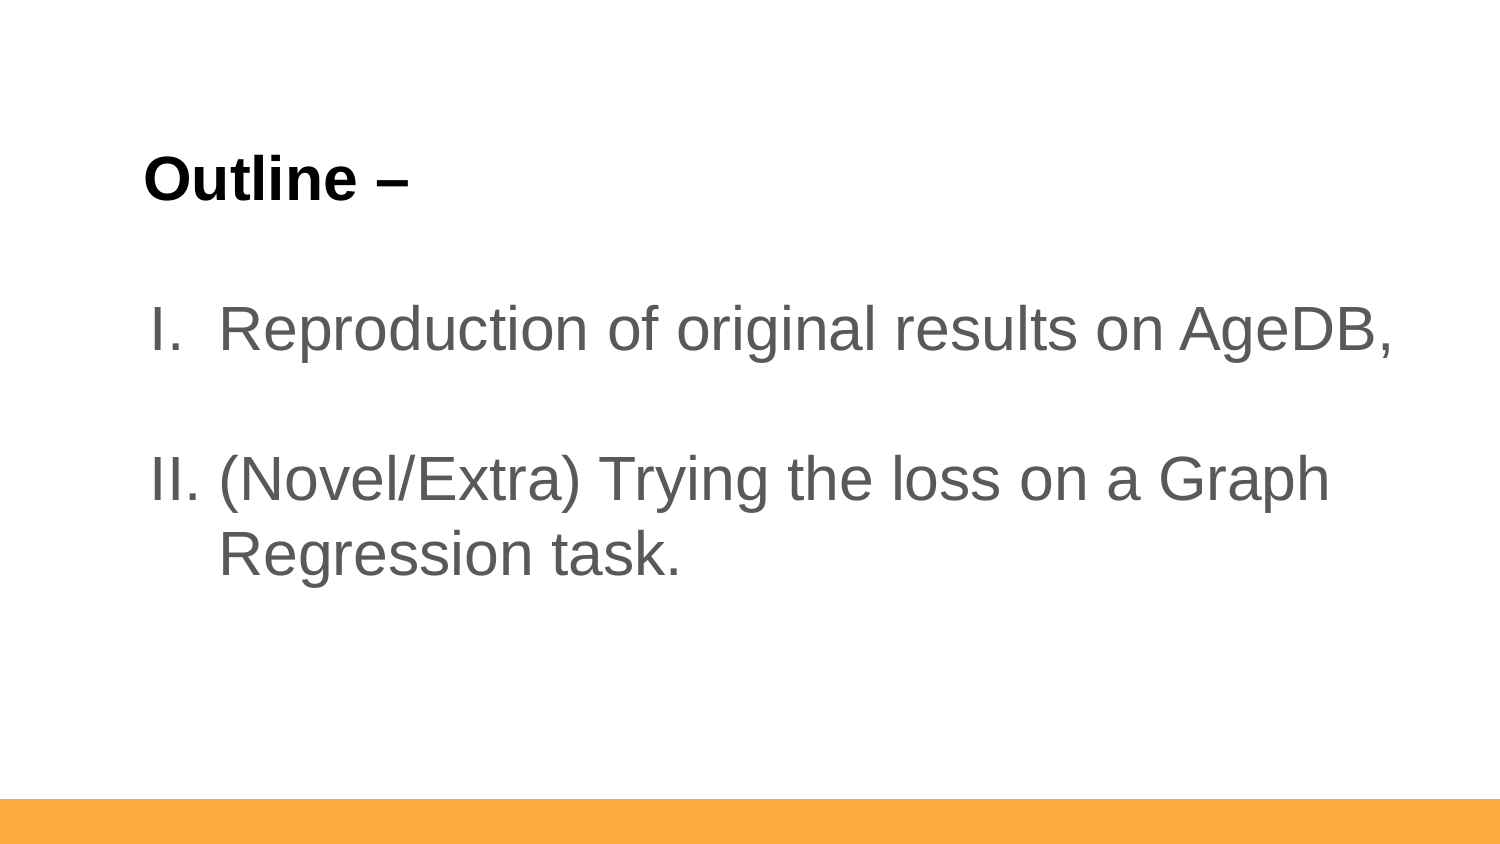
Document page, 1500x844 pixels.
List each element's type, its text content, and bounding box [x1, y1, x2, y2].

text_box Outline – Reproduction of original results on AgeDB, (Novel/Extra) Trying the loss on a Graph Regression task. [128, 123, 1445, 648]
text_box [0, 799, 1500, 844]
